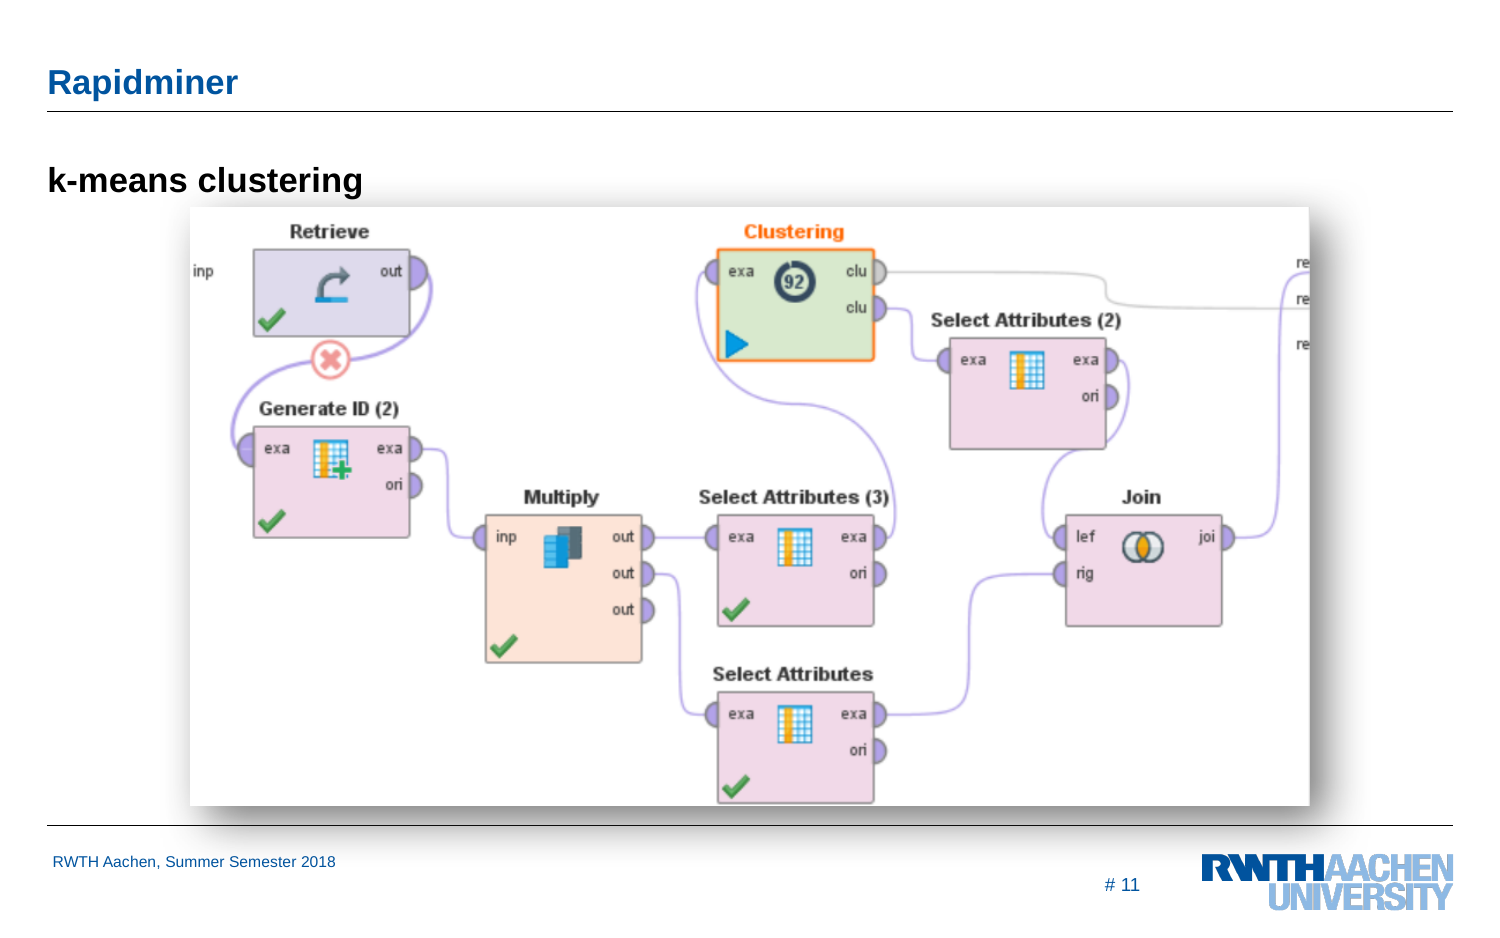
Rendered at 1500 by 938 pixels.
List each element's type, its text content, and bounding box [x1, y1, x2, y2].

list k-means clustering [47, 157, 1453, 192]
picture [190, 207, 1310, 806]
title Rapidminer [47, 27, 1453, 102]
picture [1181, 826, 1474, 938]
slide_number # 11 [1090, 855, 1241, 905]
